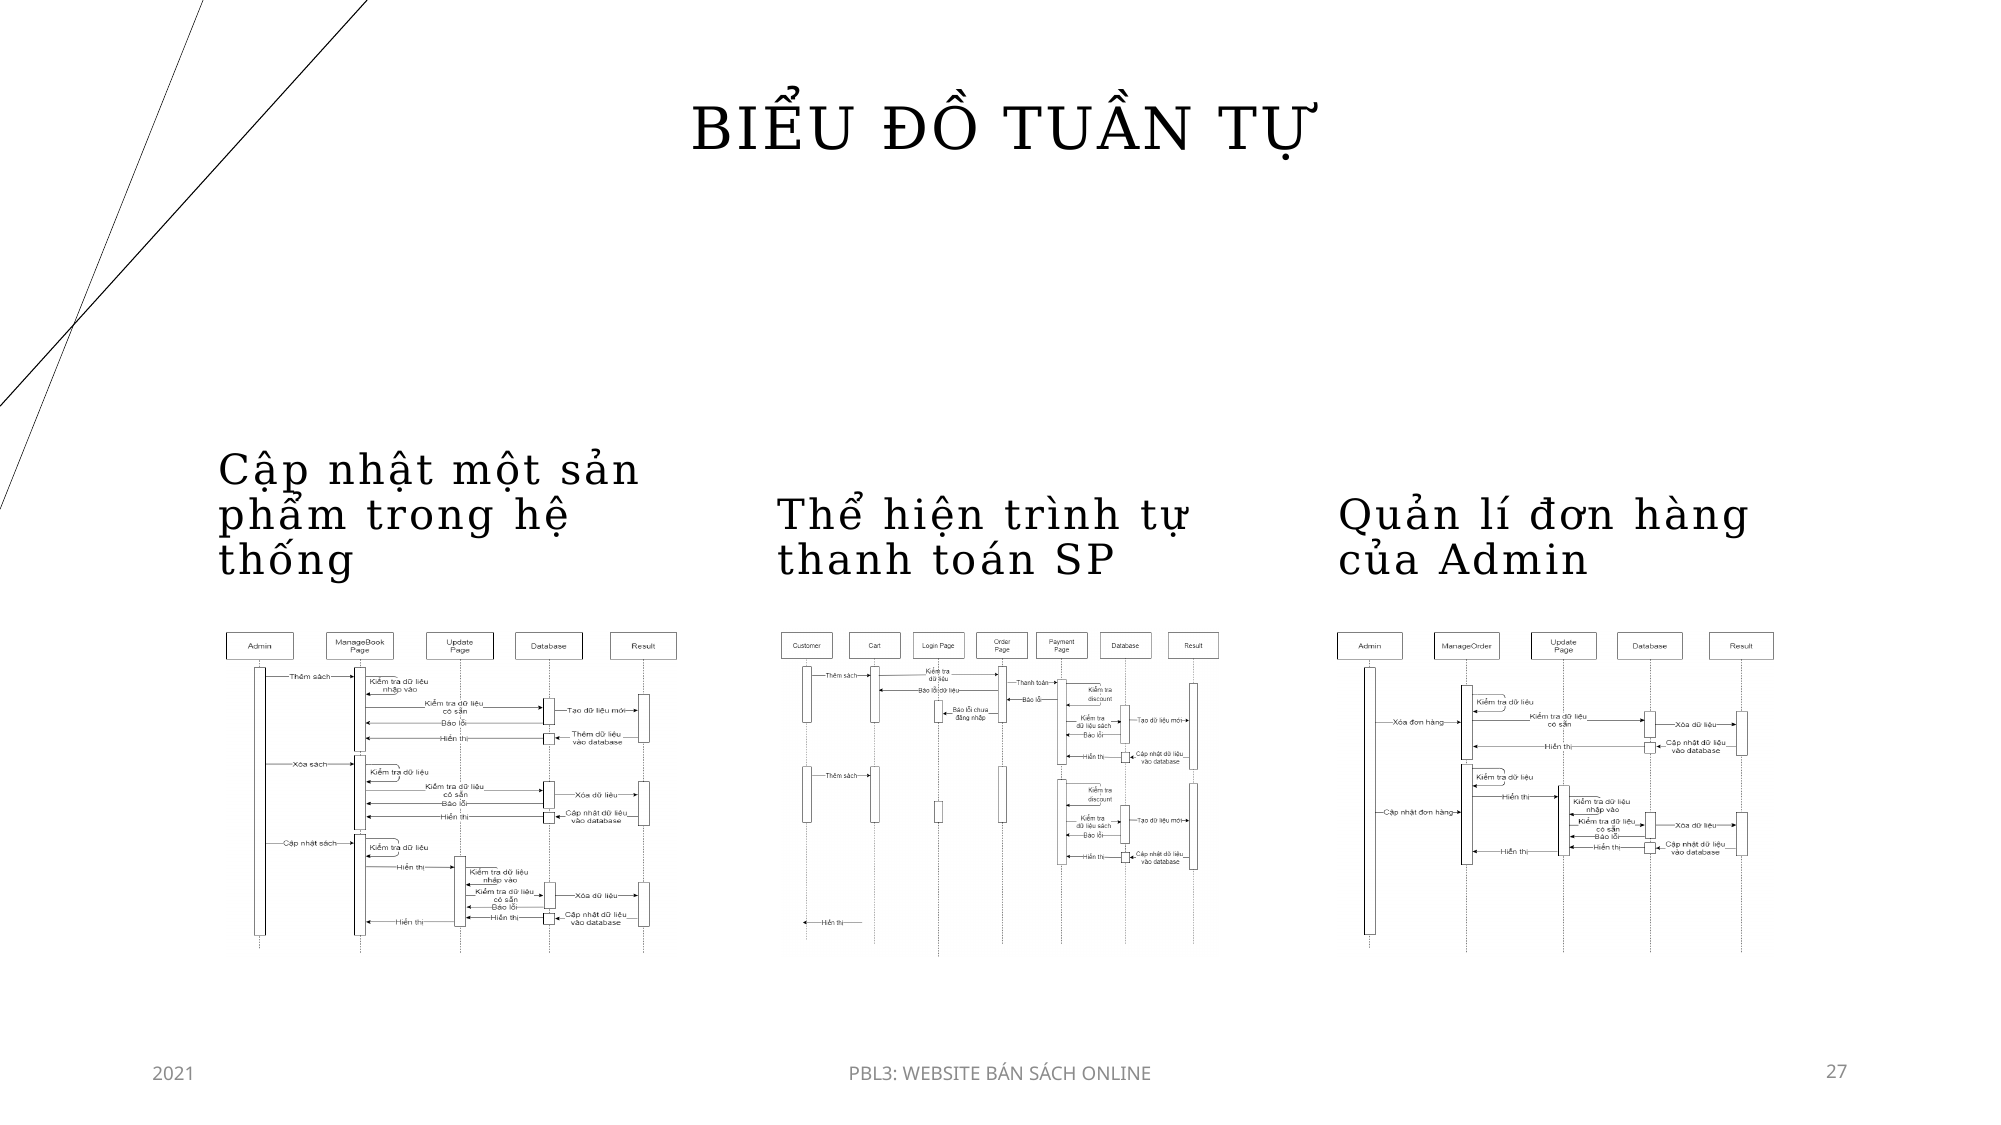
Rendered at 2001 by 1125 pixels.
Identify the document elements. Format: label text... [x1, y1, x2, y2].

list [780, 628, 1219, 957]
list Cập nhật một sản phẩm trong hệ thống [203, 455, 677, 591]
title Biểu đồ tuần tự [309, 22, 1691, 240]
list Thể hiện trình tự thanh toán SP [762, 455, 1238, 591]
footer PBL3: WEBSITE BÁN SÁCH ONLINE [662, 1042, 1338, 1103]
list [1337, 628, 1774, 957]
slide_number 2021 [137, 1042, 588, 1103]
list Quản lí đơn hàng của Admin [1323, 455, 1797, 591]
slide_number 27 [1412, 1042, 1863, 1103]
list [226, 628, 677, 957]
